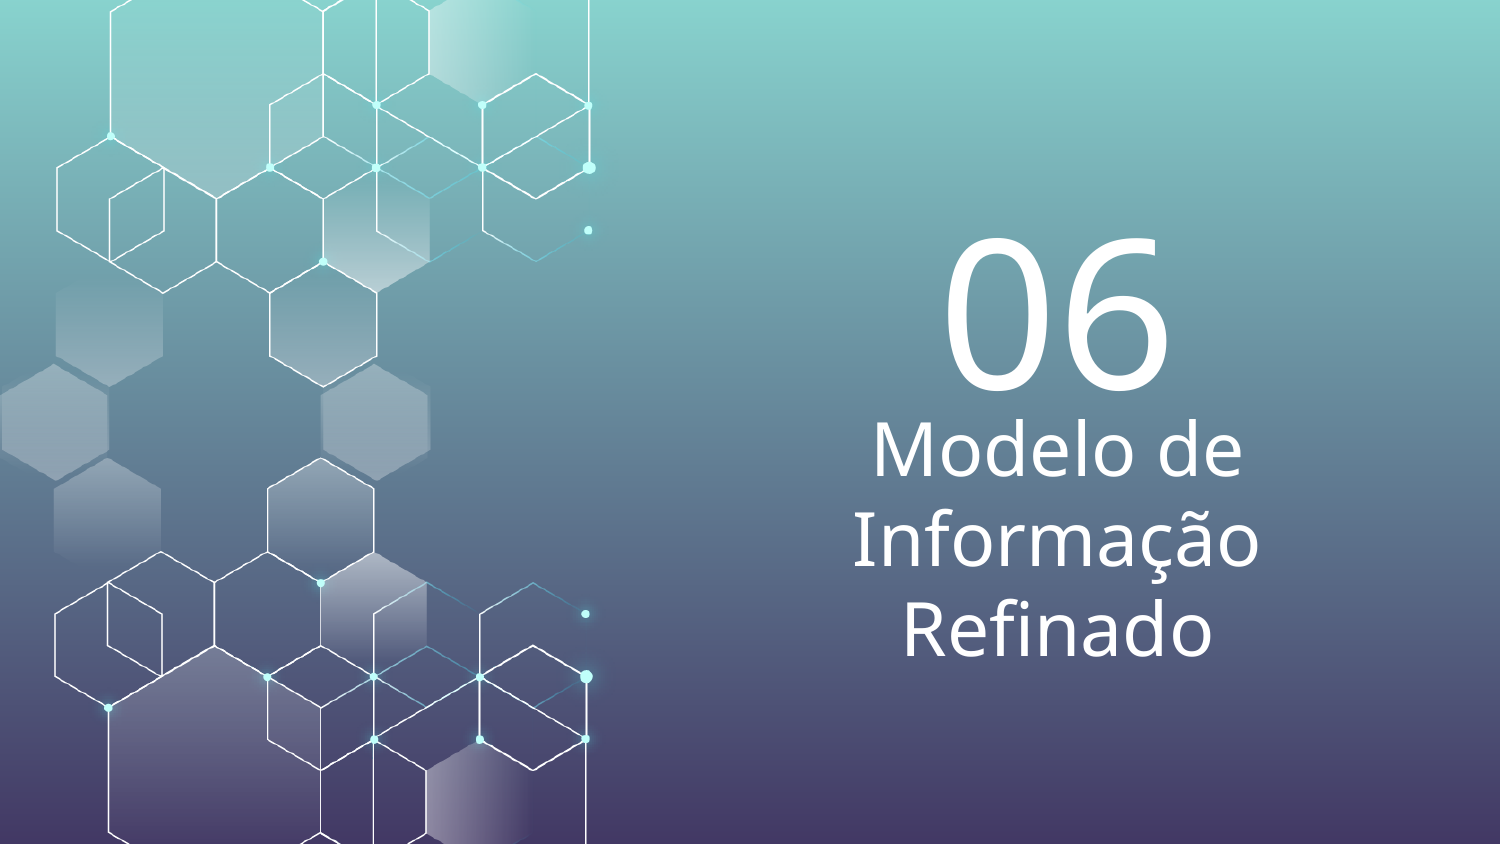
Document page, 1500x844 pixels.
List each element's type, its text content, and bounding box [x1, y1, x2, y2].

title Modelo de Informação Refinado [704, 397, 1411, 494]
picture [0, 0, 627, 844]
title 06 [704, 216, 1411, 397]
